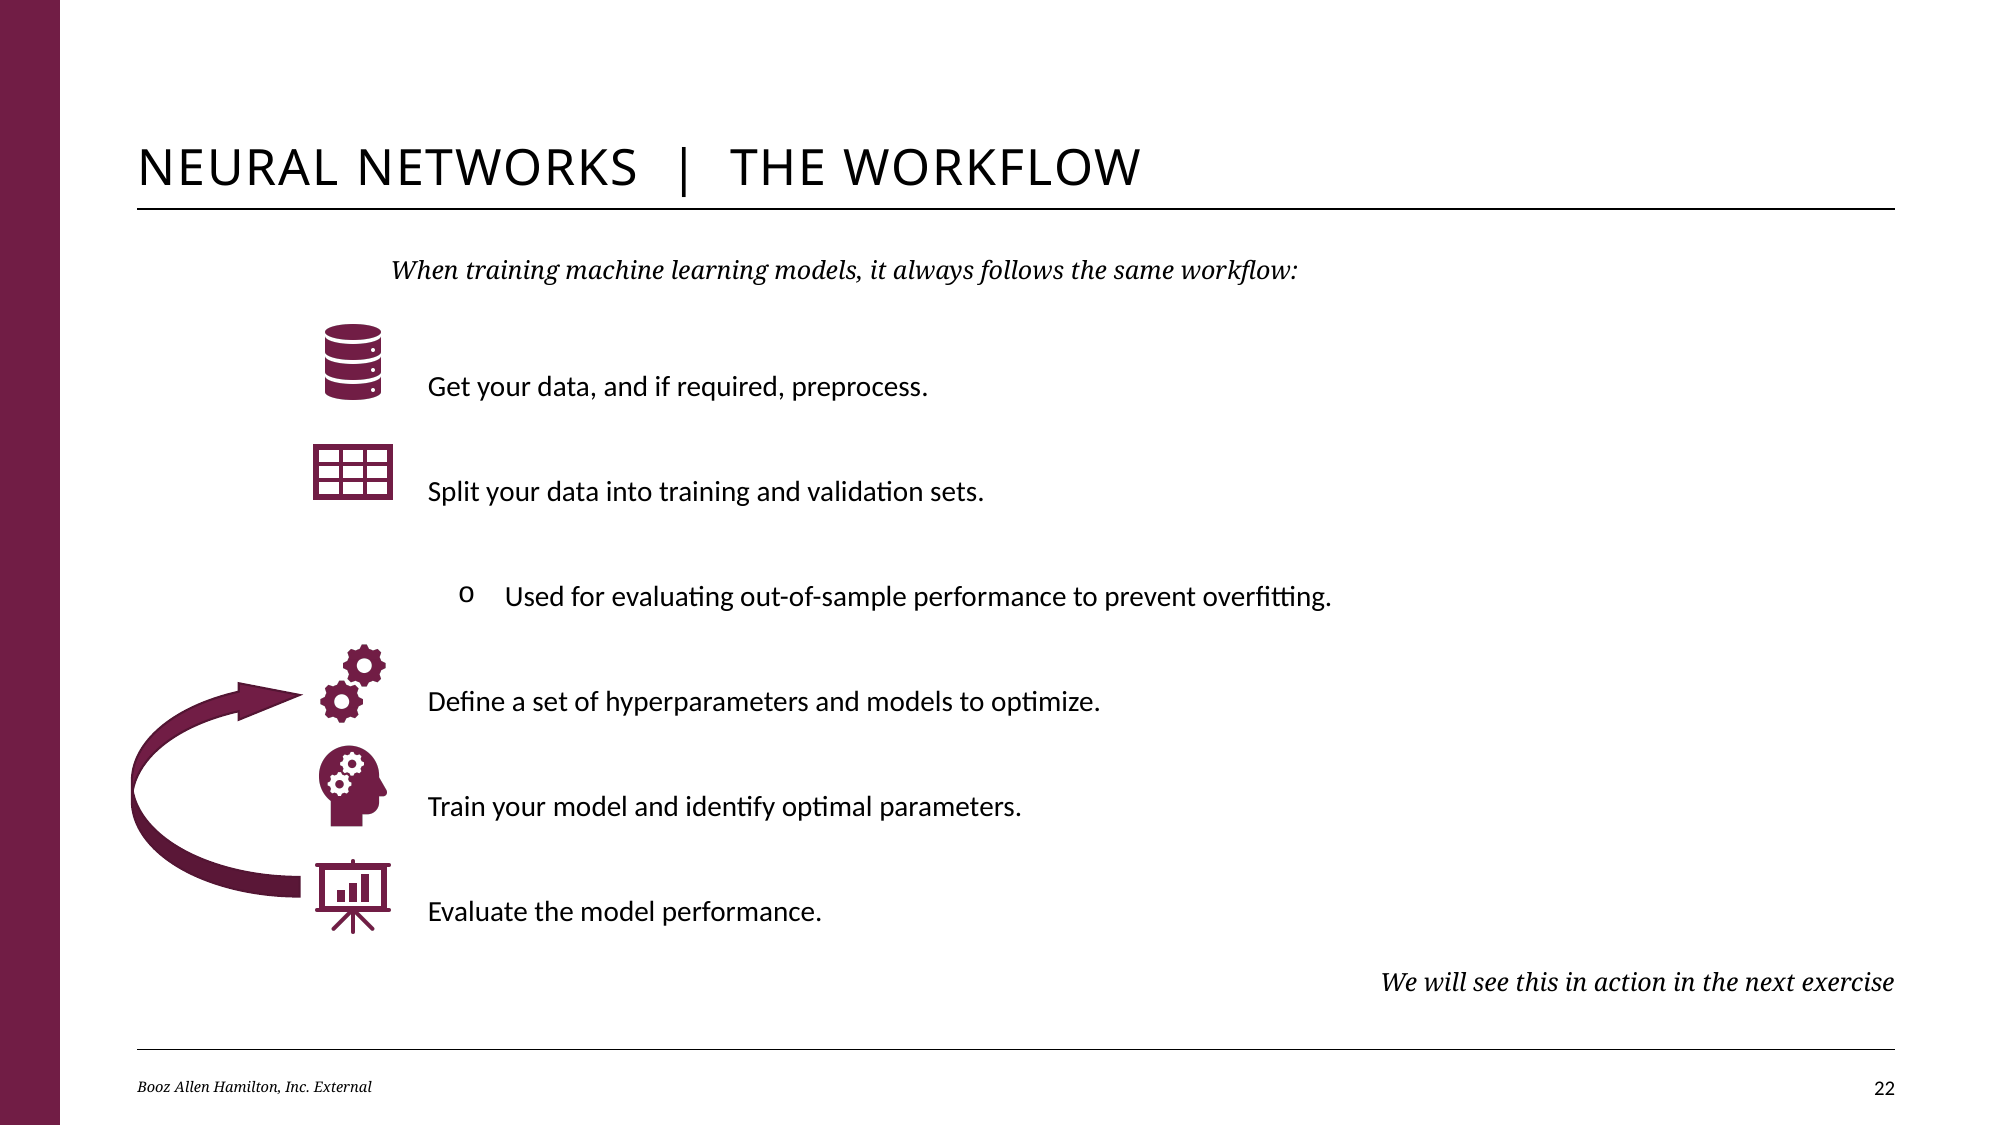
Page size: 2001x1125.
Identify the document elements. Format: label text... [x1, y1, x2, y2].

picture [305, 314, 401, 410]
picture [305, 424, 401, 520]
picture [305, 848, 401, 944]
picture [305, 636, 401, 731]
title Neural Networks | The workflow [137, 34, 1896, 196]
picture [305, 740, 401, 836]
text_box [130, 681, 304, 898]
slide_number 21 [1819, 1050, 1896, 1125]
text_box We will see this in action in the next exercise [415, 966, 1896, 1027]
list When training machine learning models, it always follows the same workflow: Get your data, and if required, preprocess. Split your data into training and validation sets. Used for evaluating out-of-sample performance to prevent overfitting. Define a set of hyperparameters and models to optimize. Train your model and identify optimal parameters. Evaluate the model performance. [390, 254, 1896, 967]
footer Booz Allen Hamilton, Inc. External [137, 1049, 949, 1125]
